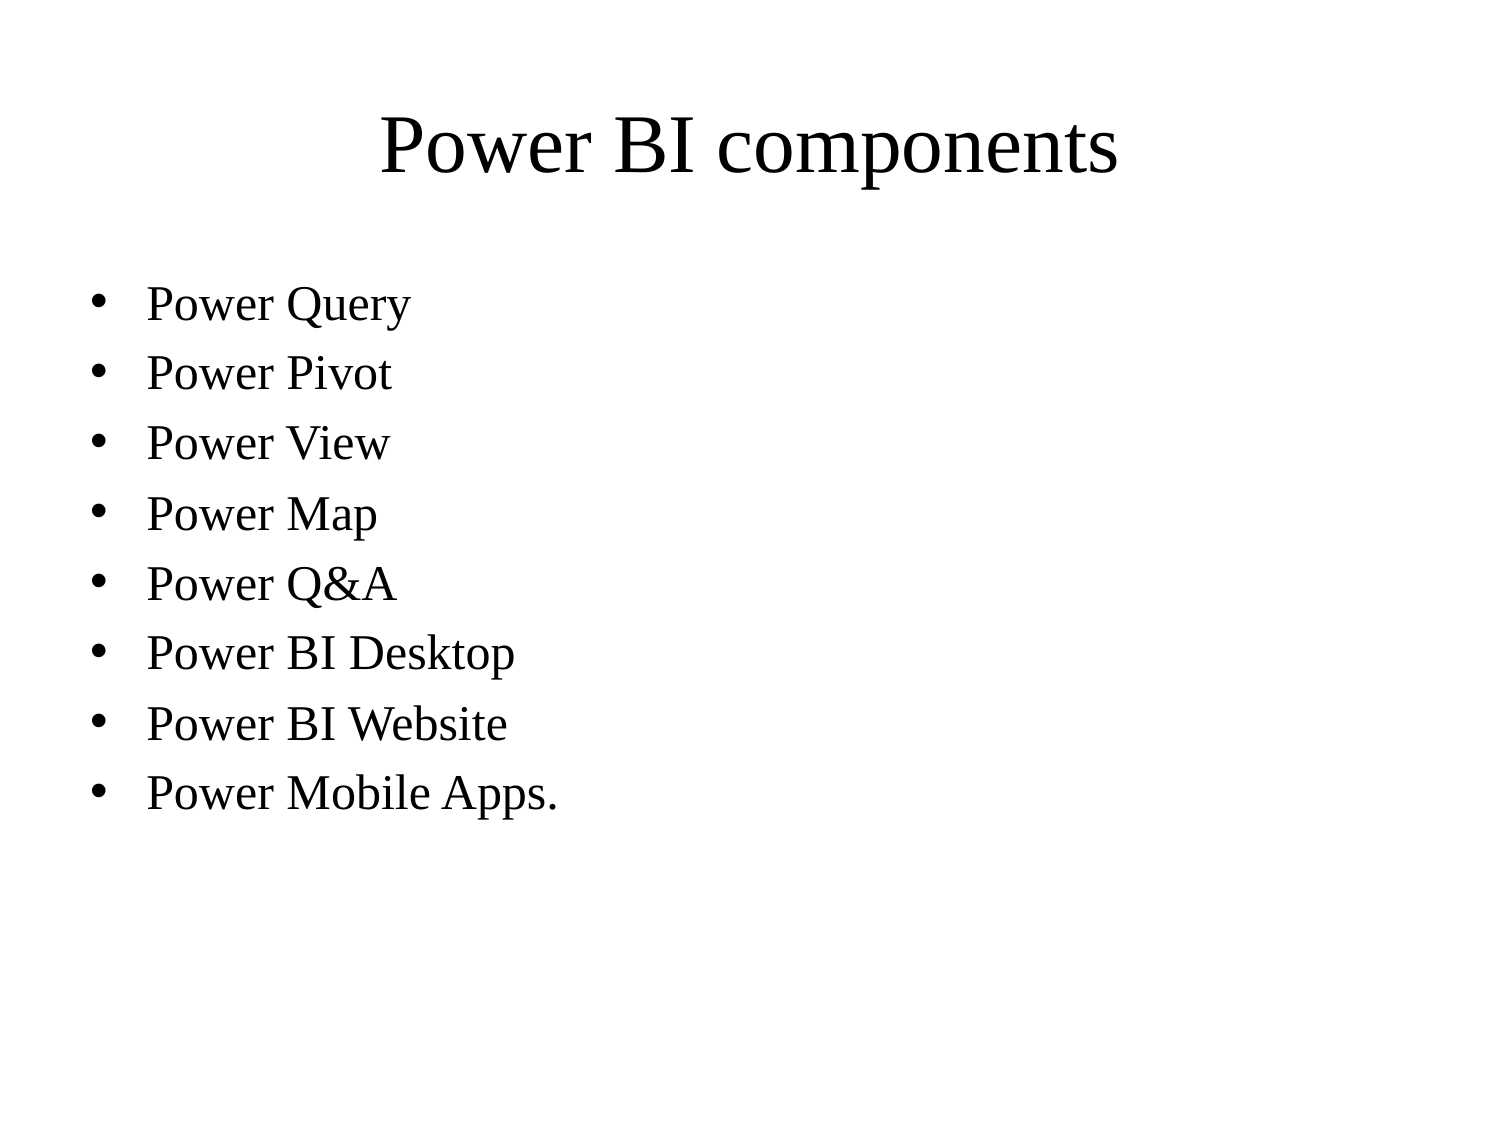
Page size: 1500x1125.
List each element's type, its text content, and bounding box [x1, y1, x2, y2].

list Power Query Power Pivot Power View Power Map Power Q&A Power BI Desktop Power BI Website Power Mobile Apps. [75, 262, 1425, 1005]
title Power BI components [75, 45, 1425, 233]
